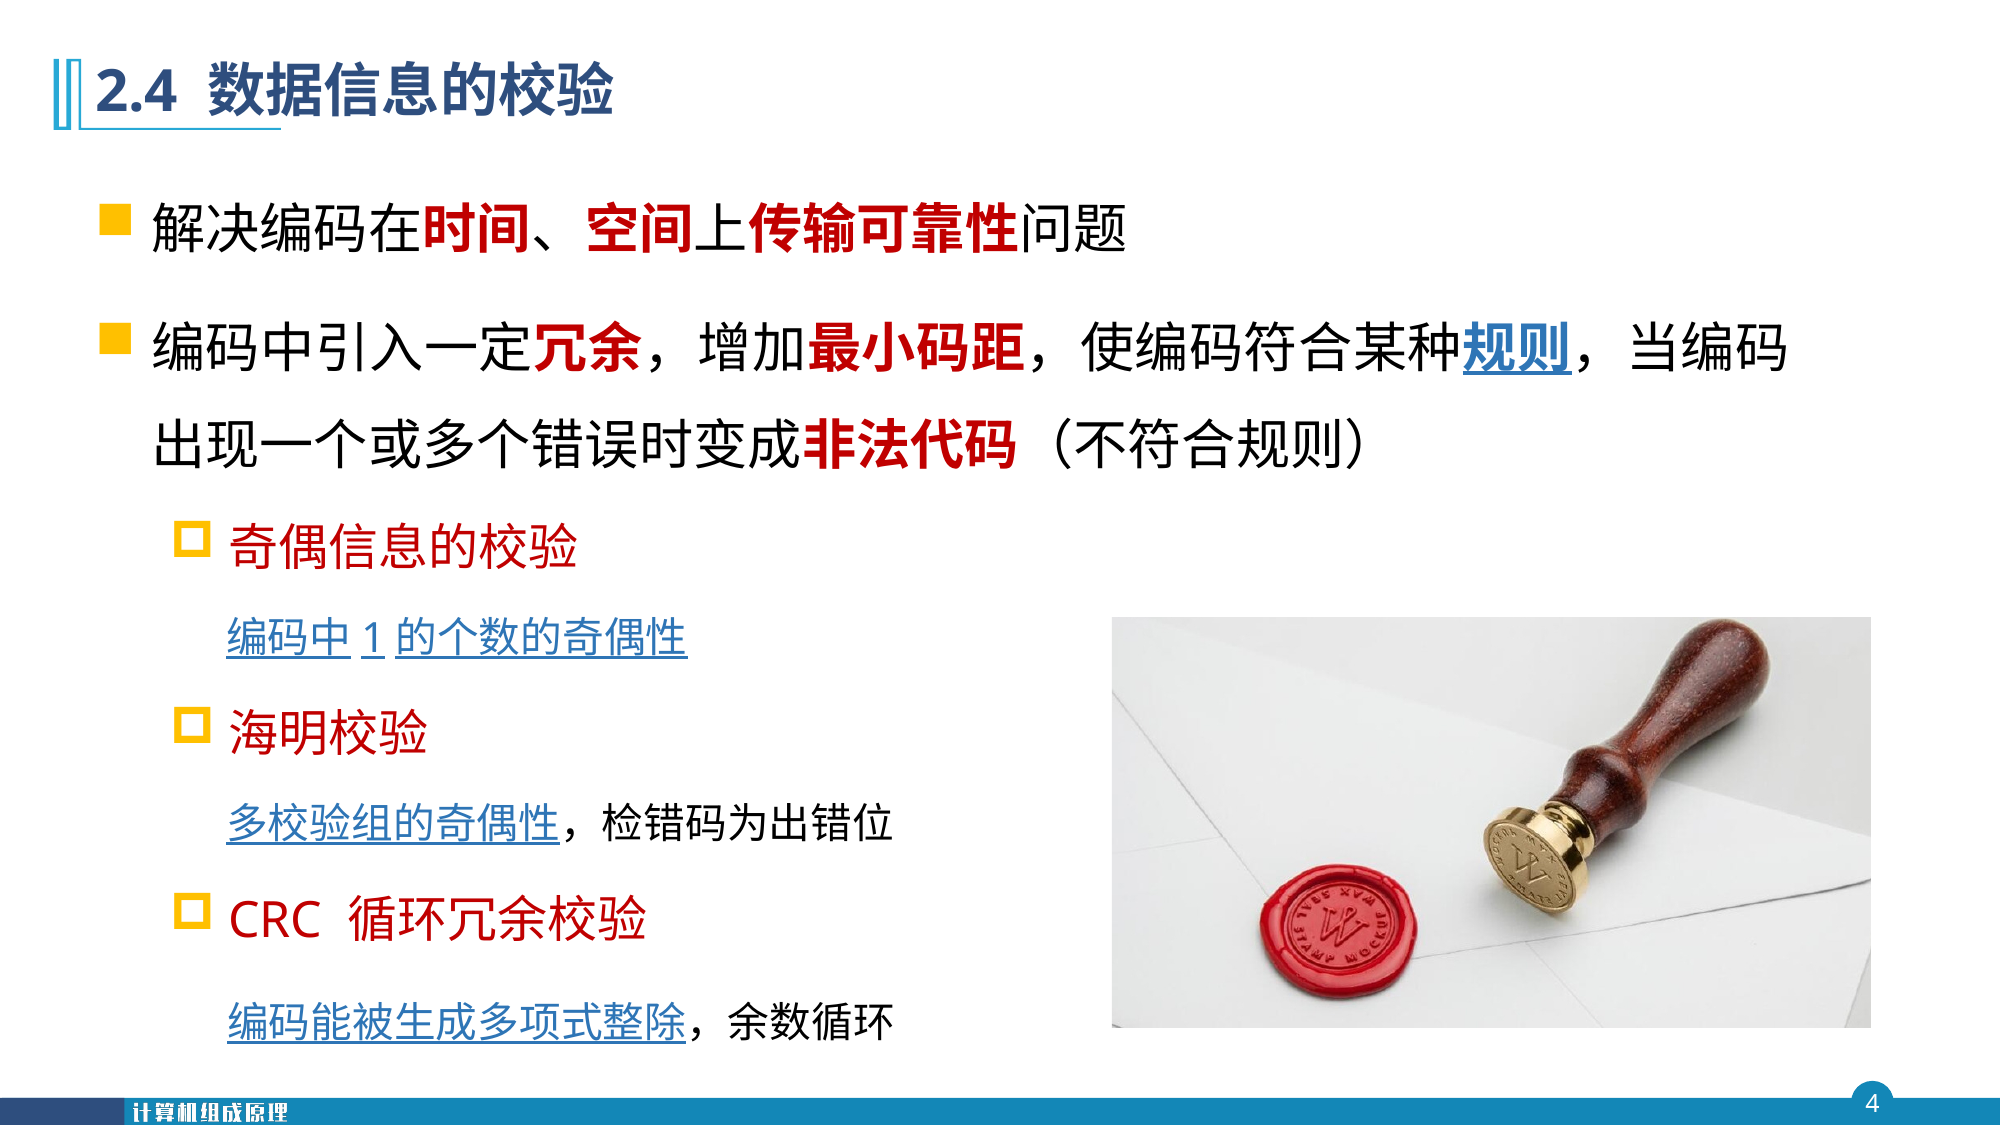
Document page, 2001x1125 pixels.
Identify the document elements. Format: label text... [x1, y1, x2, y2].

picture [1111, 616, 1871, 1028]
title 2.4 数据信息的校验 [80, 42, 1805, 144]
list 解决编码在时间、空间上传输可靠性问题 编码中引入一定冗余，增加最小码距，使编码符合某种规则，当编码出现一个或多个错误时变成非法代码（不符合规则） 奇偶信息的校验 编码中1的个数的奇偶性 海明校验 多校验组的奇偶性，检错码为出错位 CRC 循环冗余校验 编码能被生成多项式整除，余数循环 [80, 154, 1805, 1080]
